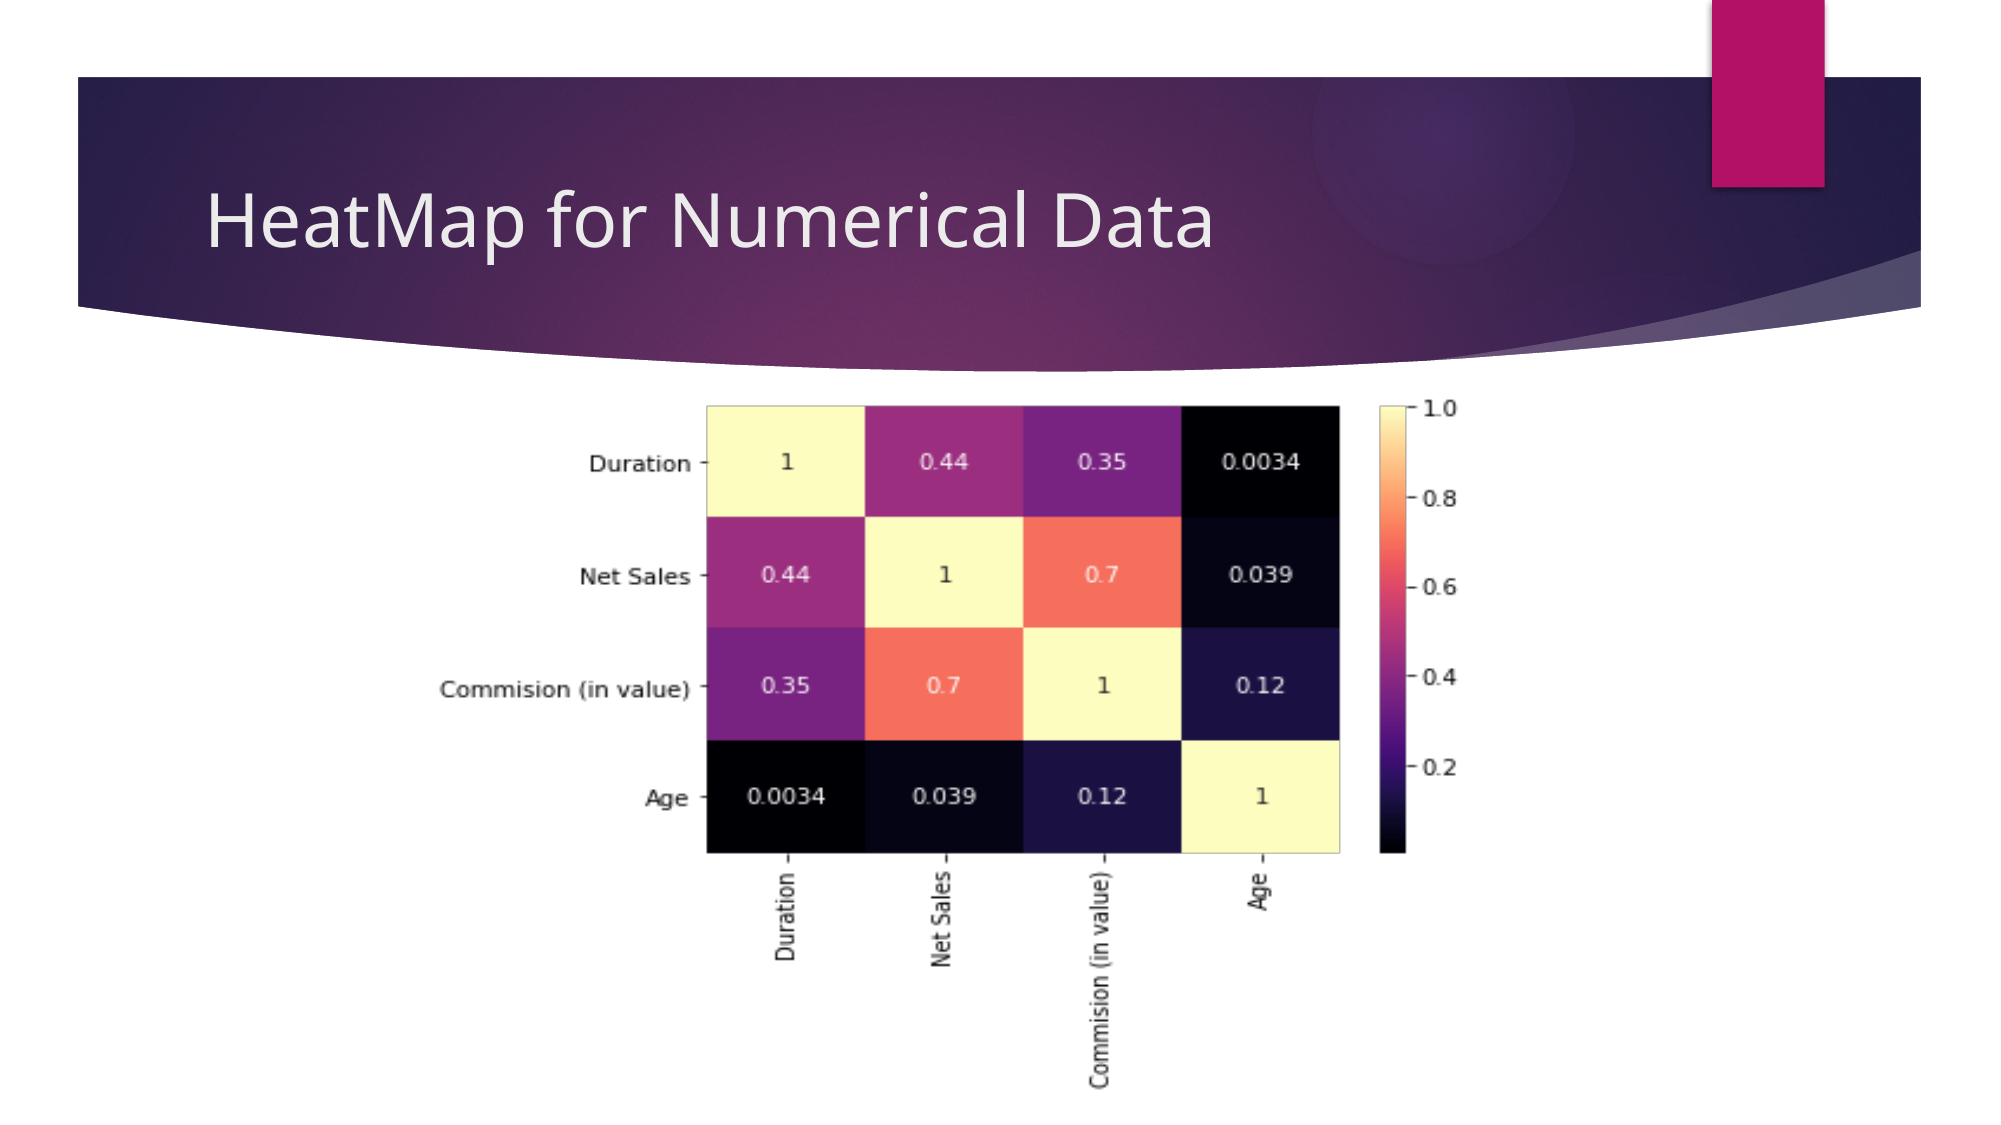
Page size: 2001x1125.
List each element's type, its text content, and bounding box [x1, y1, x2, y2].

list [424, 386, 1475, 1100]
title HeatMap for Numerical Data [189, 159, 1627, 276]
